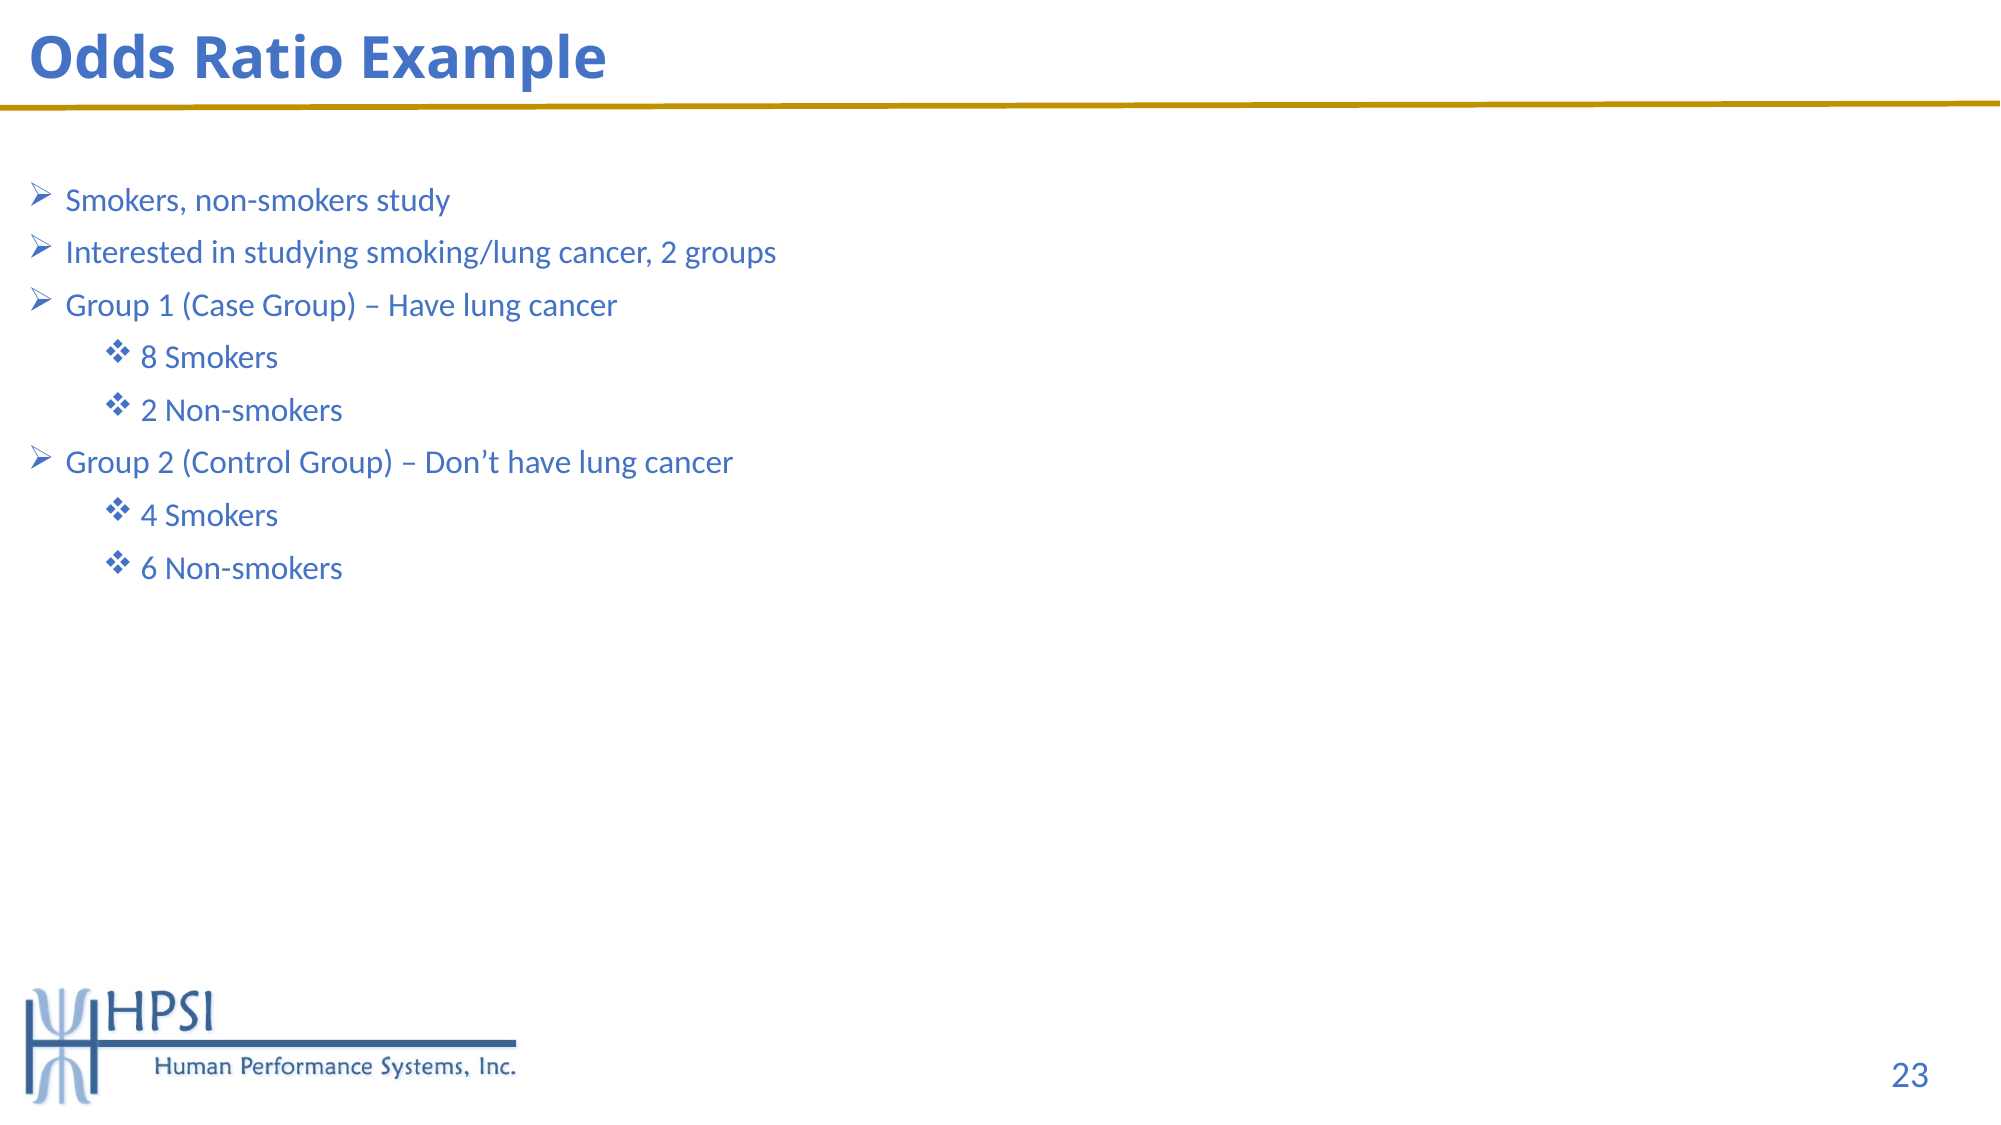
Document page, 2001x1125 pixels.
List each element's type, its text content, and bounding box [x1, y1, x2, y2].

picture [21, 981, 524, 1108]
title Odds Ratio Example [13, 0, 1739, 120]
list Smokers, non-smokers study Interested in studying smoking/lung cancer, 2 groups Group 1 (Case Group) – Have lung cancer 8 Smokers 2 Non-smokers Group 2 (Control Group) – Don’t have lung cancer 4 Smokers 6 Non-smokers [13, 175, 1739, 889]
slide_number 23 [1493, 1042, 1944, 1103]
